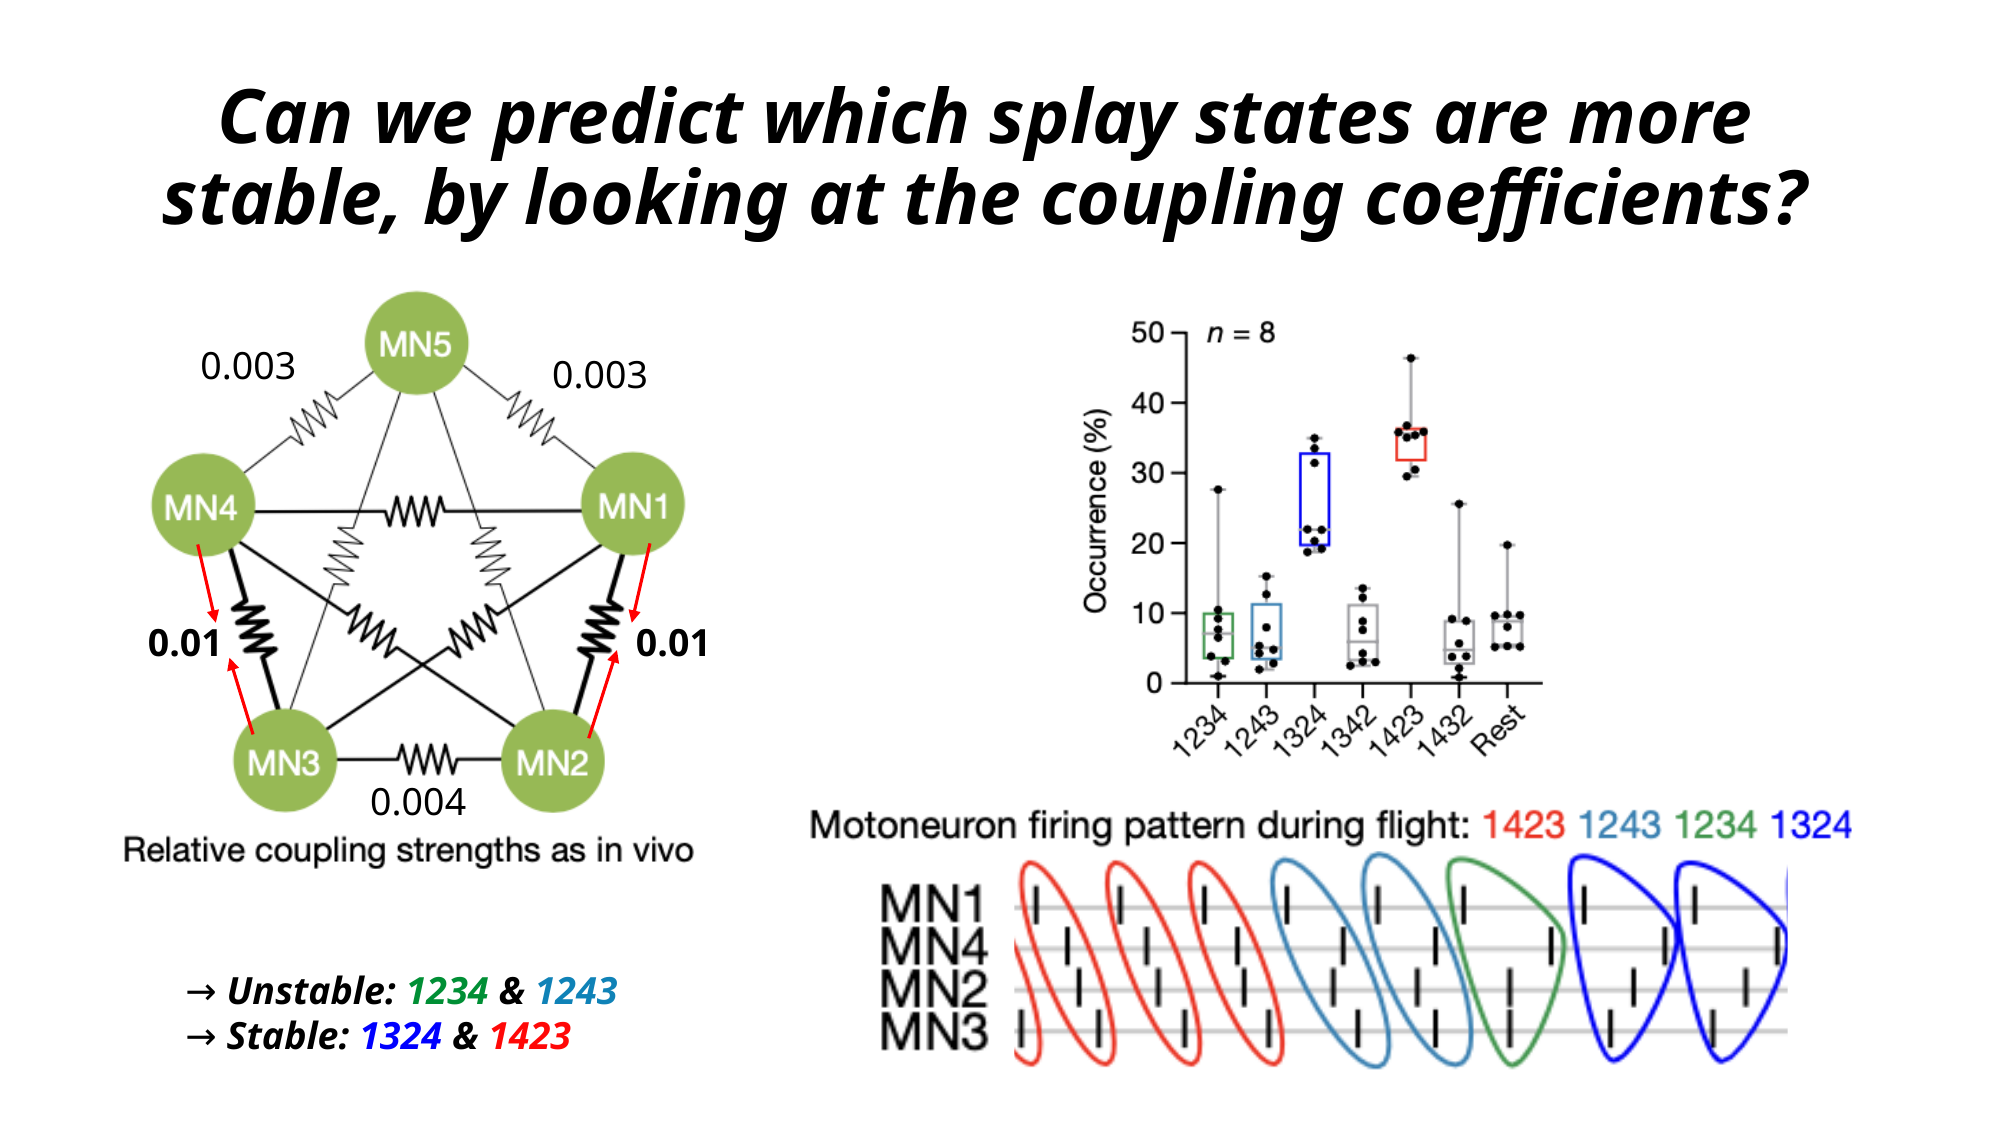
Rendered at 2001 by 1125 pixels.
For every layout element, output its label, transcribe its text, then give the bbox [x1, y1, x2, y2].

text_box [228, 657, 254, 735]
text_box → Unstable: 1234 & 1243 → Stable: 1324 & 1423 [170, 959, 633, 1065]
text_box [197, 544, 217, 624]
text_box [1065, 268, 1566, 780]
title Can we predict which splay states are more stable, by looking at the coupling coefficients? [123, 46, 1849, 248]
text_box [588, 649, 618, 739]
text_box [631, 542, 651, 624]
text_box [778, 743, 1853, 1080]
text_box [112, 277, 731, 890]
